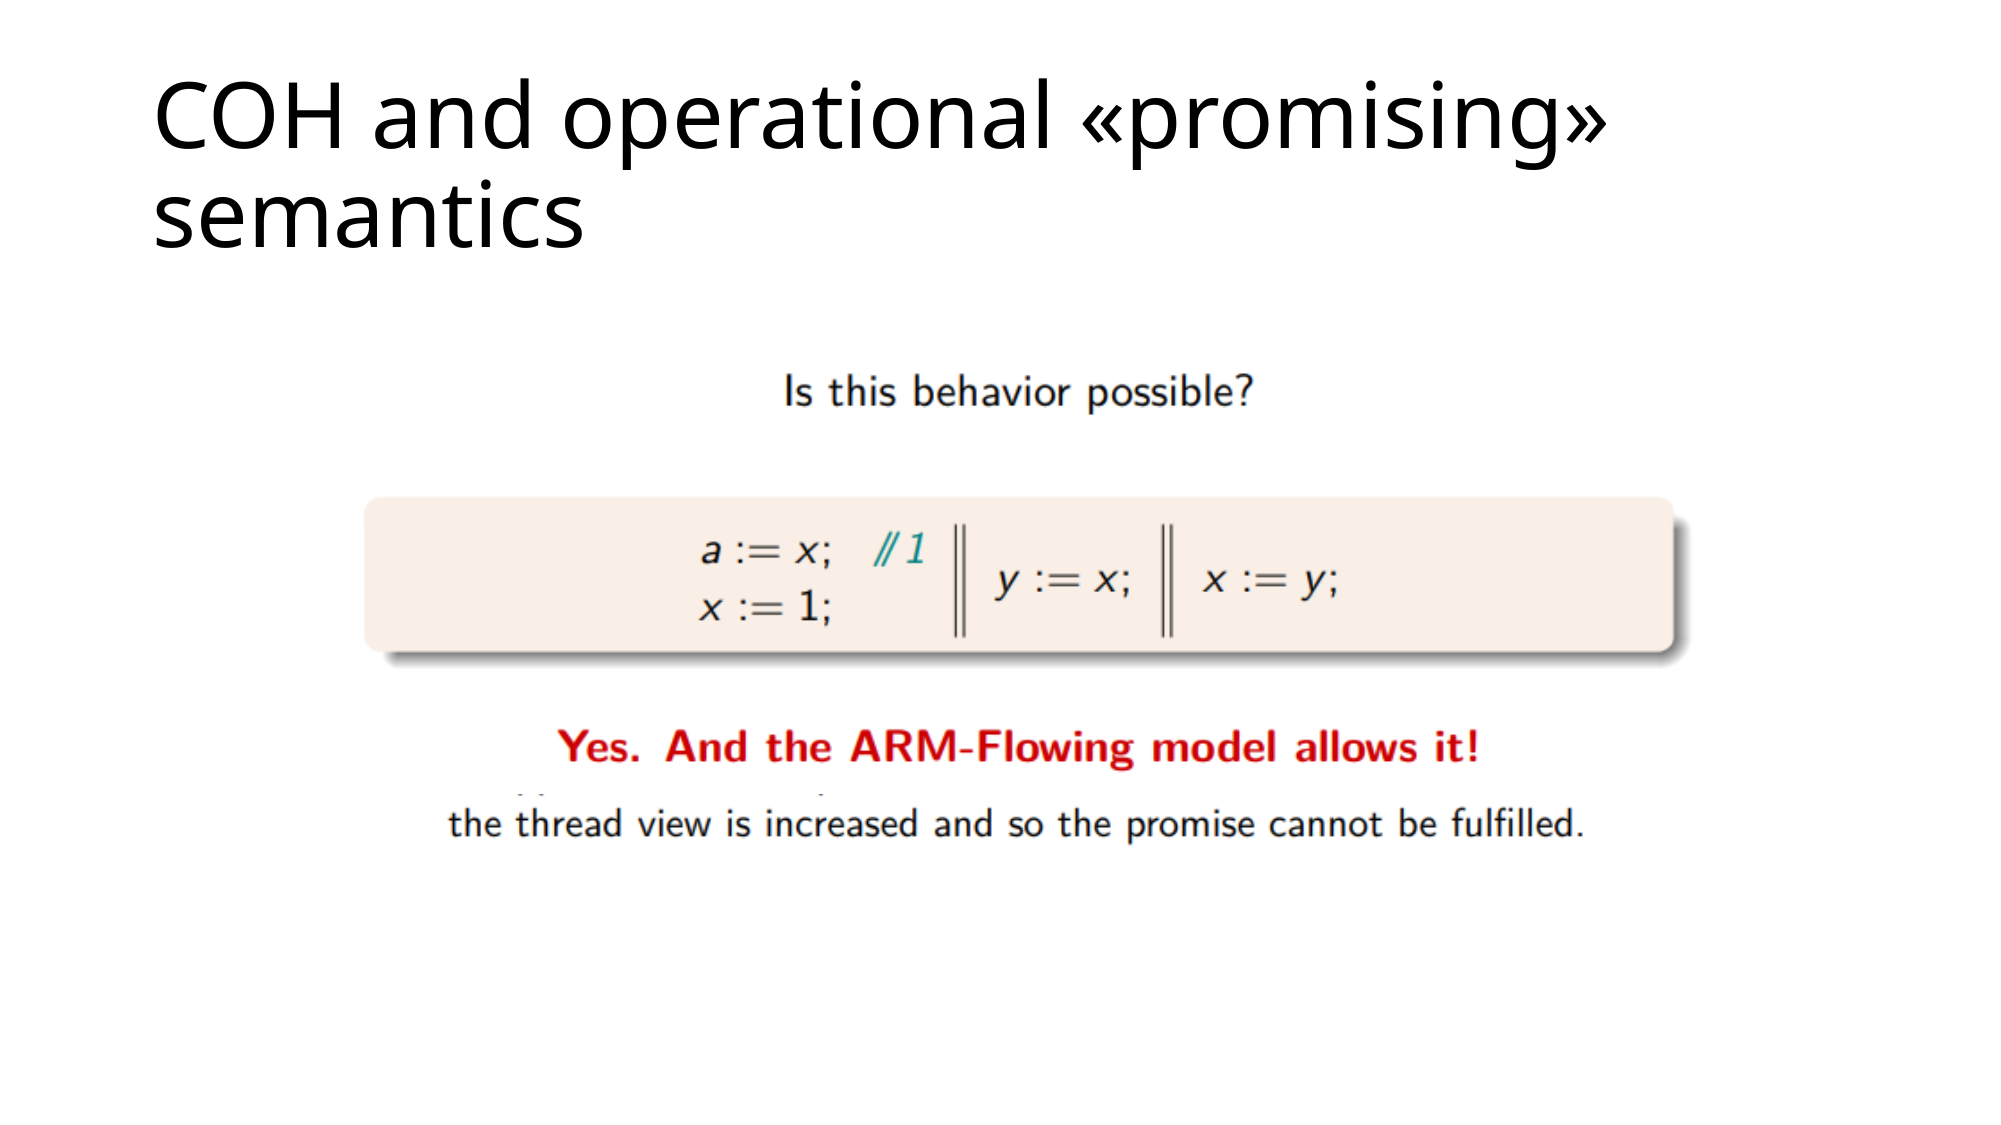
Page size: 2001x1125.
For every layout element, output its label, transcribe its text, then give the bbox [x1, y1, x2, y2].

title COH and operational «promising» semantics [137, 59, 1863, 278]
picture [333, 299, 1703, 928]
